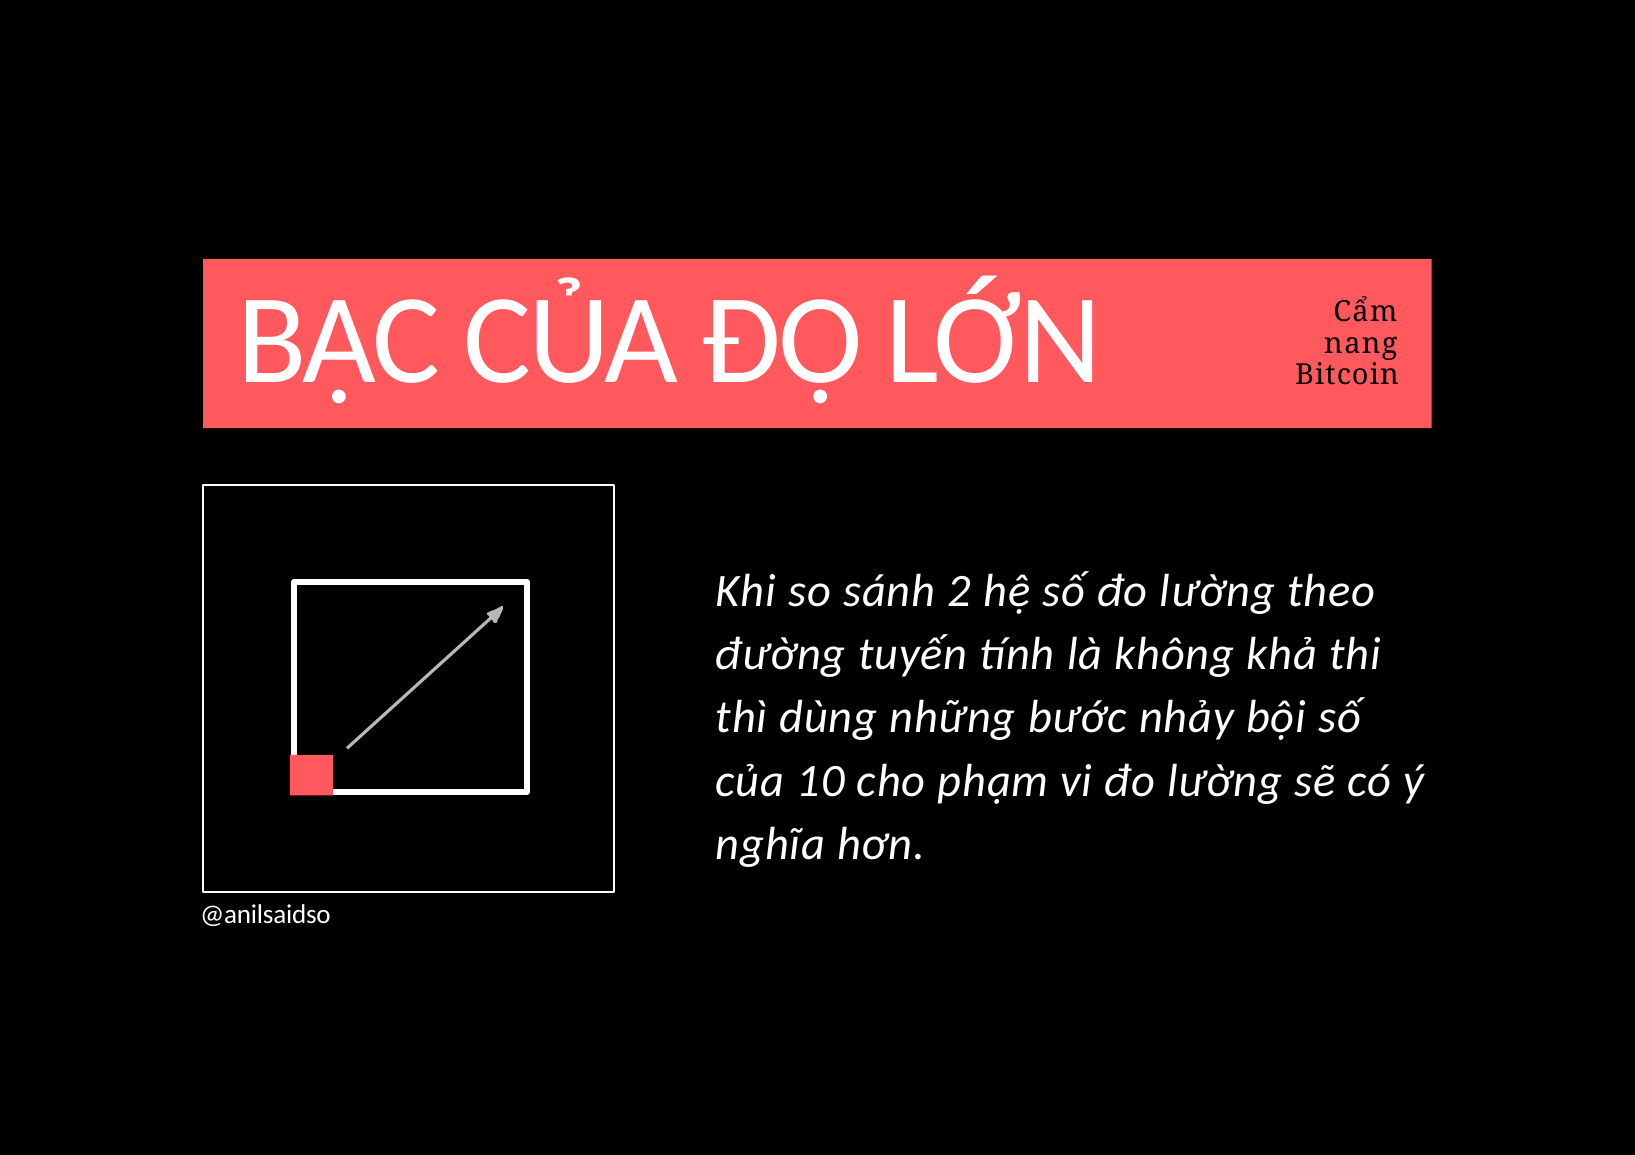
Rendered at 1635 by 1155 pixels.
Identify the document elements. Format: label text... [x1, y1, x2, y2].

list Khi so sánh 2 hệ số đo lường theo đường tuyến tính là không khả thi thì dùng những bước nhảy bội số của 10 cho phạm vi đo lường sẽ có ý nghĩa hơn. [705, 518, 1432, 1155]
title BẬC CỦA ĐỘ LỚN [236, 252, 1277, 448]
text_box @anilsaidso [198, 894, 338, 929]
text_box [203, 485, 614, 893]
text_box Cẩm nang Bitcoin [1234, 289, 1400, 391]
text_box [203, 258, 236, 429]
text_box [289, 578, 531, 796]
text_box [1277, 258, 1432, 429]
